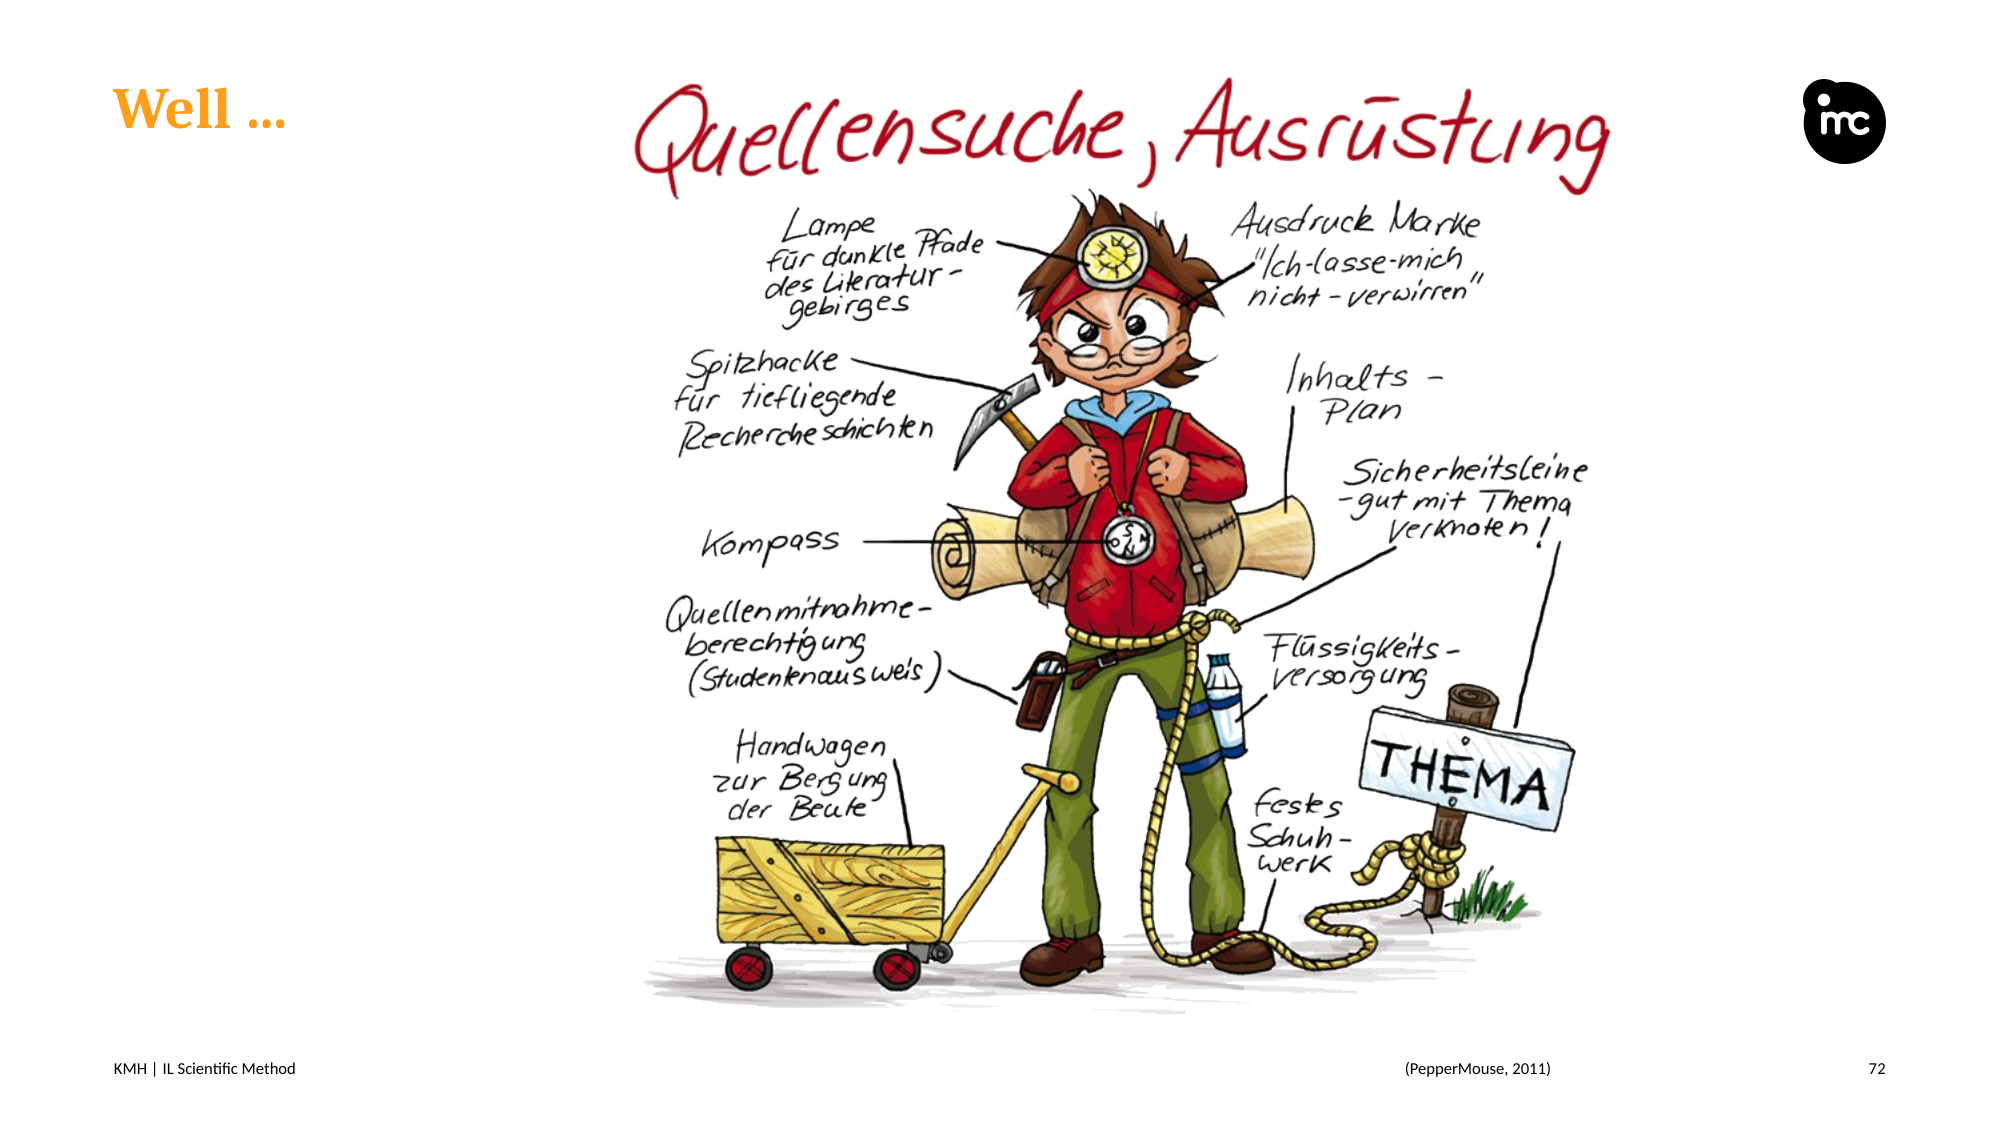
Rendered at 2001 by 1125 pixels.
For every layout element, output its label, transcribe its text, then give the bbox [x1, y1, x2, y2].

slide_number 72 [1803, 1056, 1886, 1080]
footer KMH | IL Scientific Method [114, 1056, 953, 1080]
picture [1803, 79, 1886, 164]
title Well … [114, 78, 531, 209]
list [531, 45, 1665, 1052]
slide_number (PepperMouse, 2011) [1177, 1056, 1780, 1080]
